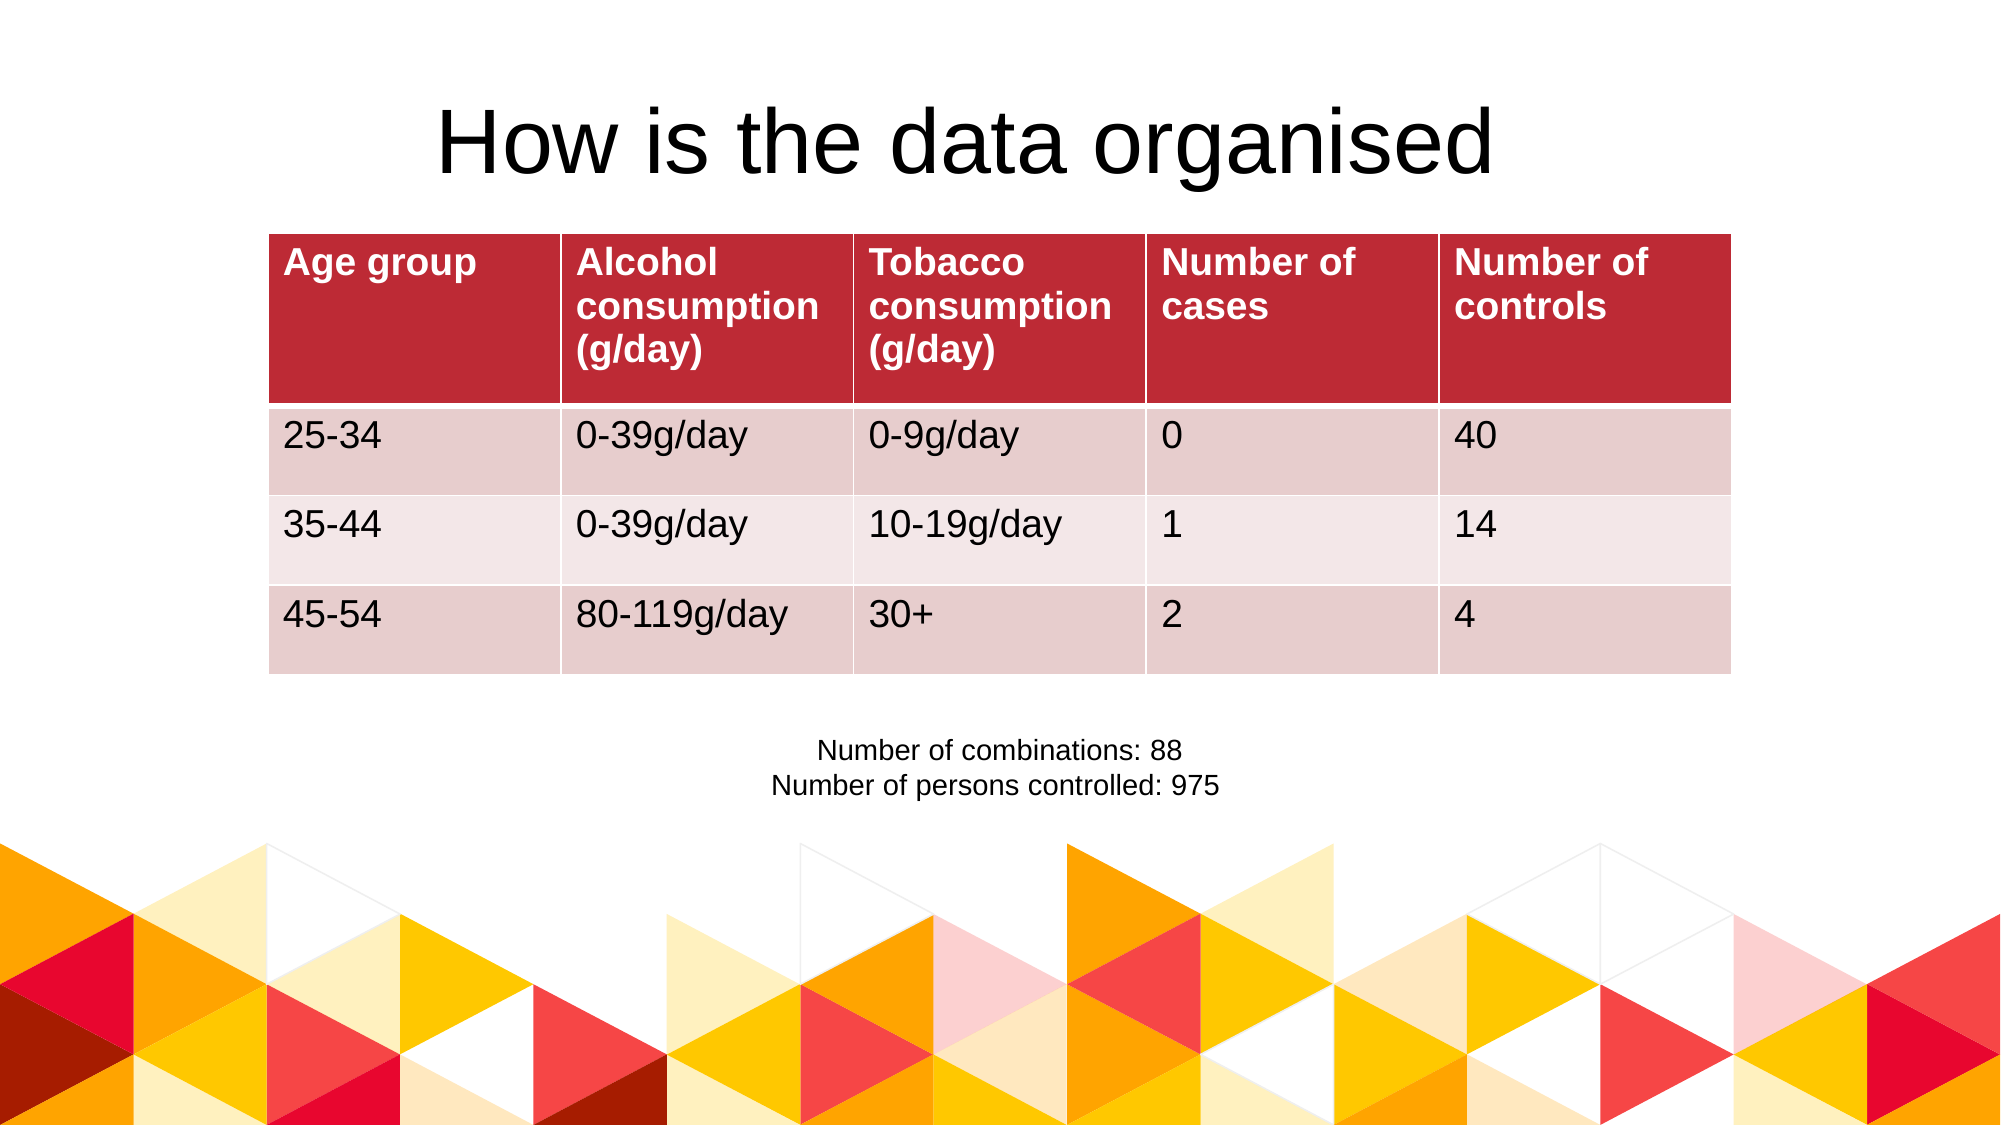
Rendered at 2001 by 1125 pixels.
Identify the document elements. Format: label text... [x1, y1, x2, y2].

table_cell 14 [1440, 496, 1731, 584]
table_cell 4 [1440, 586, 1731, 674]
table_cell 30+ [854, 586, 1145, 674]
table_cell 40 [1440, 409, 1731, 495]
table_cell 2 [1147, 586, 1438, 674]
table_header Tobacco consumption (g/day) [854, 234, 1145, 403]
table_cell 80-119g/day [562, 586, 853, 674]
table_header Number of controls [1440, 234, 1731, 403]
table_cell 35-44 [269, 496, 560, 584]
table_header Alcohol consumption (g/day) [562, 234, 853, 403]
table_cell 10-19g/day [854, 496, 1145, 584]
table_cell 25-34 [269, 409, 560, 495]
table_header Age group [269, 234, 560, 403]
table_header Number of cases [1147, 234, 1438, 403]
table_cell 0-9g/day [854, 409, 1145, 495]
table_cell 0-39g/day [562, 496, 853, 584]
text_box Number of combinations: 88 Number of persons controlled: 975 [756, 706, 1244, 809]
table_cell 0 [1147, 409, 1438, 495]
text_box How is the data organised [421, 74, 1512, 200]
table_cell 1 [1147, 496, 1438, 584]
table_cell 45-54 [269, 586, 560, 674]
table_cell 0-39g/day [562, 409, 853, 495]
